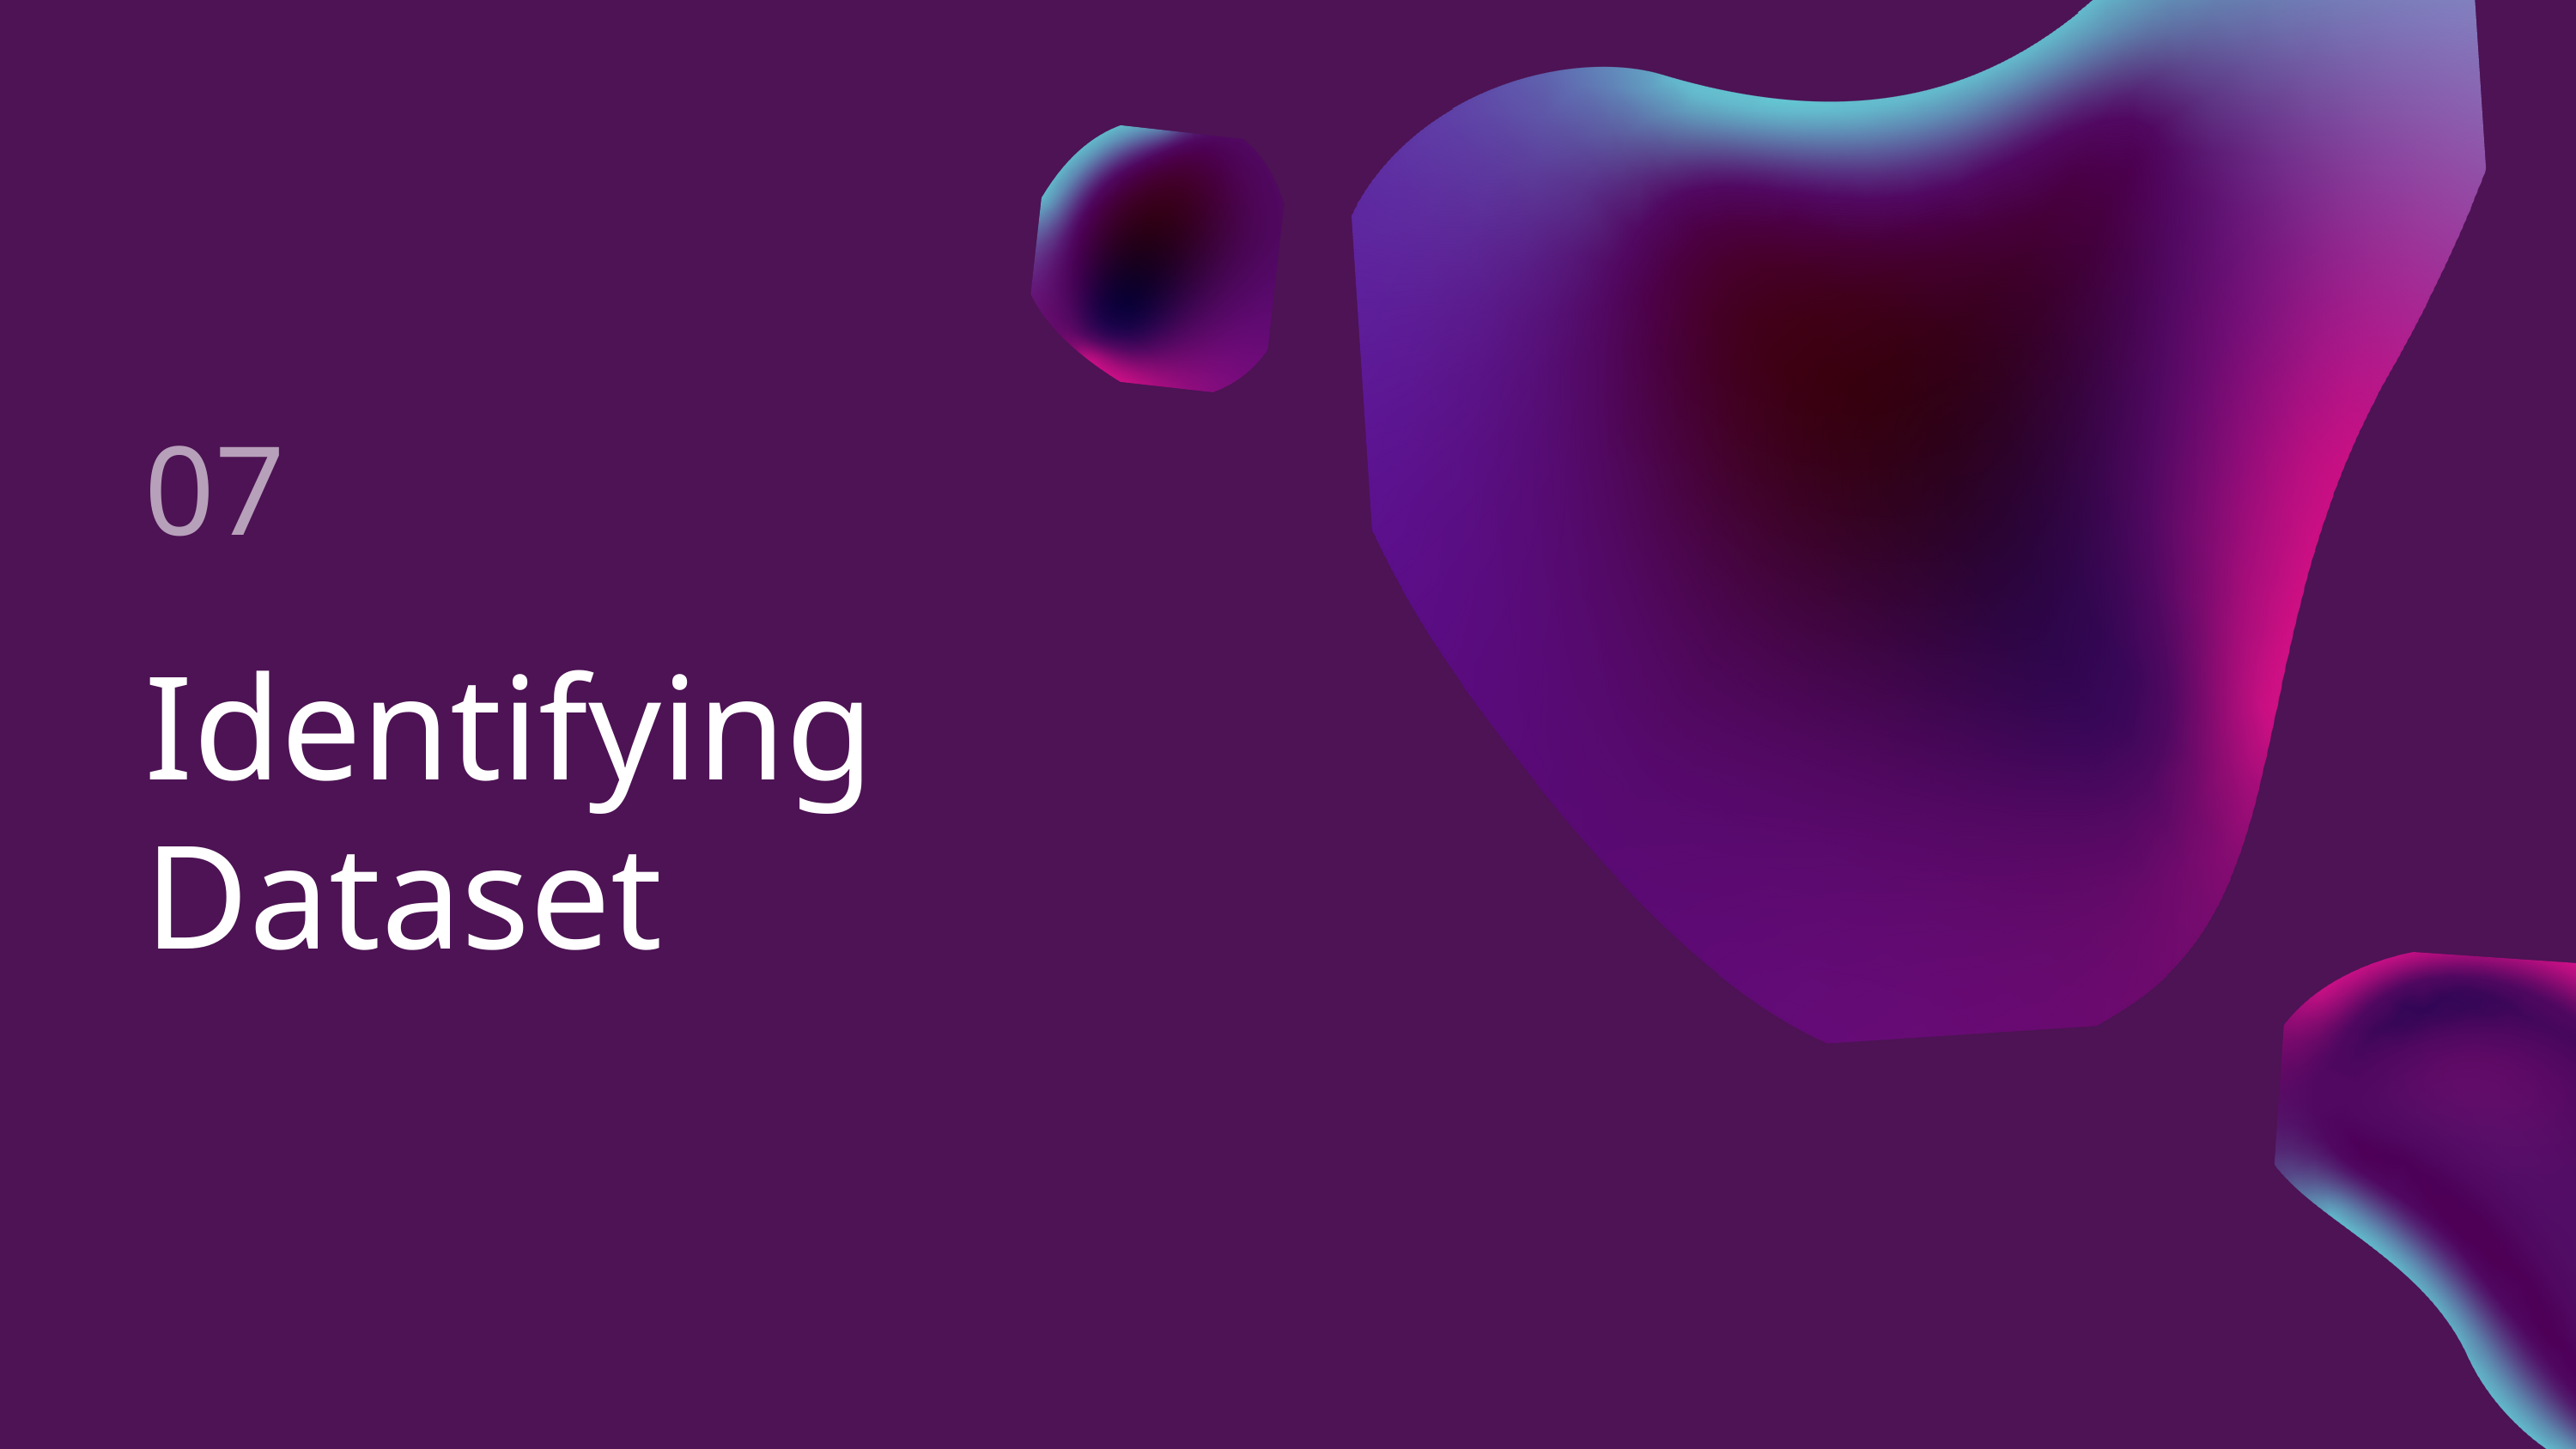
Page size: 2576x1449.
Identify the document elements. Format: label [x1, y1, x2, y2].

text_box [2255, 943, 2576, 1449]
text_box [144, 414, 1404, 1449]
text_box [1337, 0, 2538, 1071]
text_box [1022, 117, 1291, 398]
